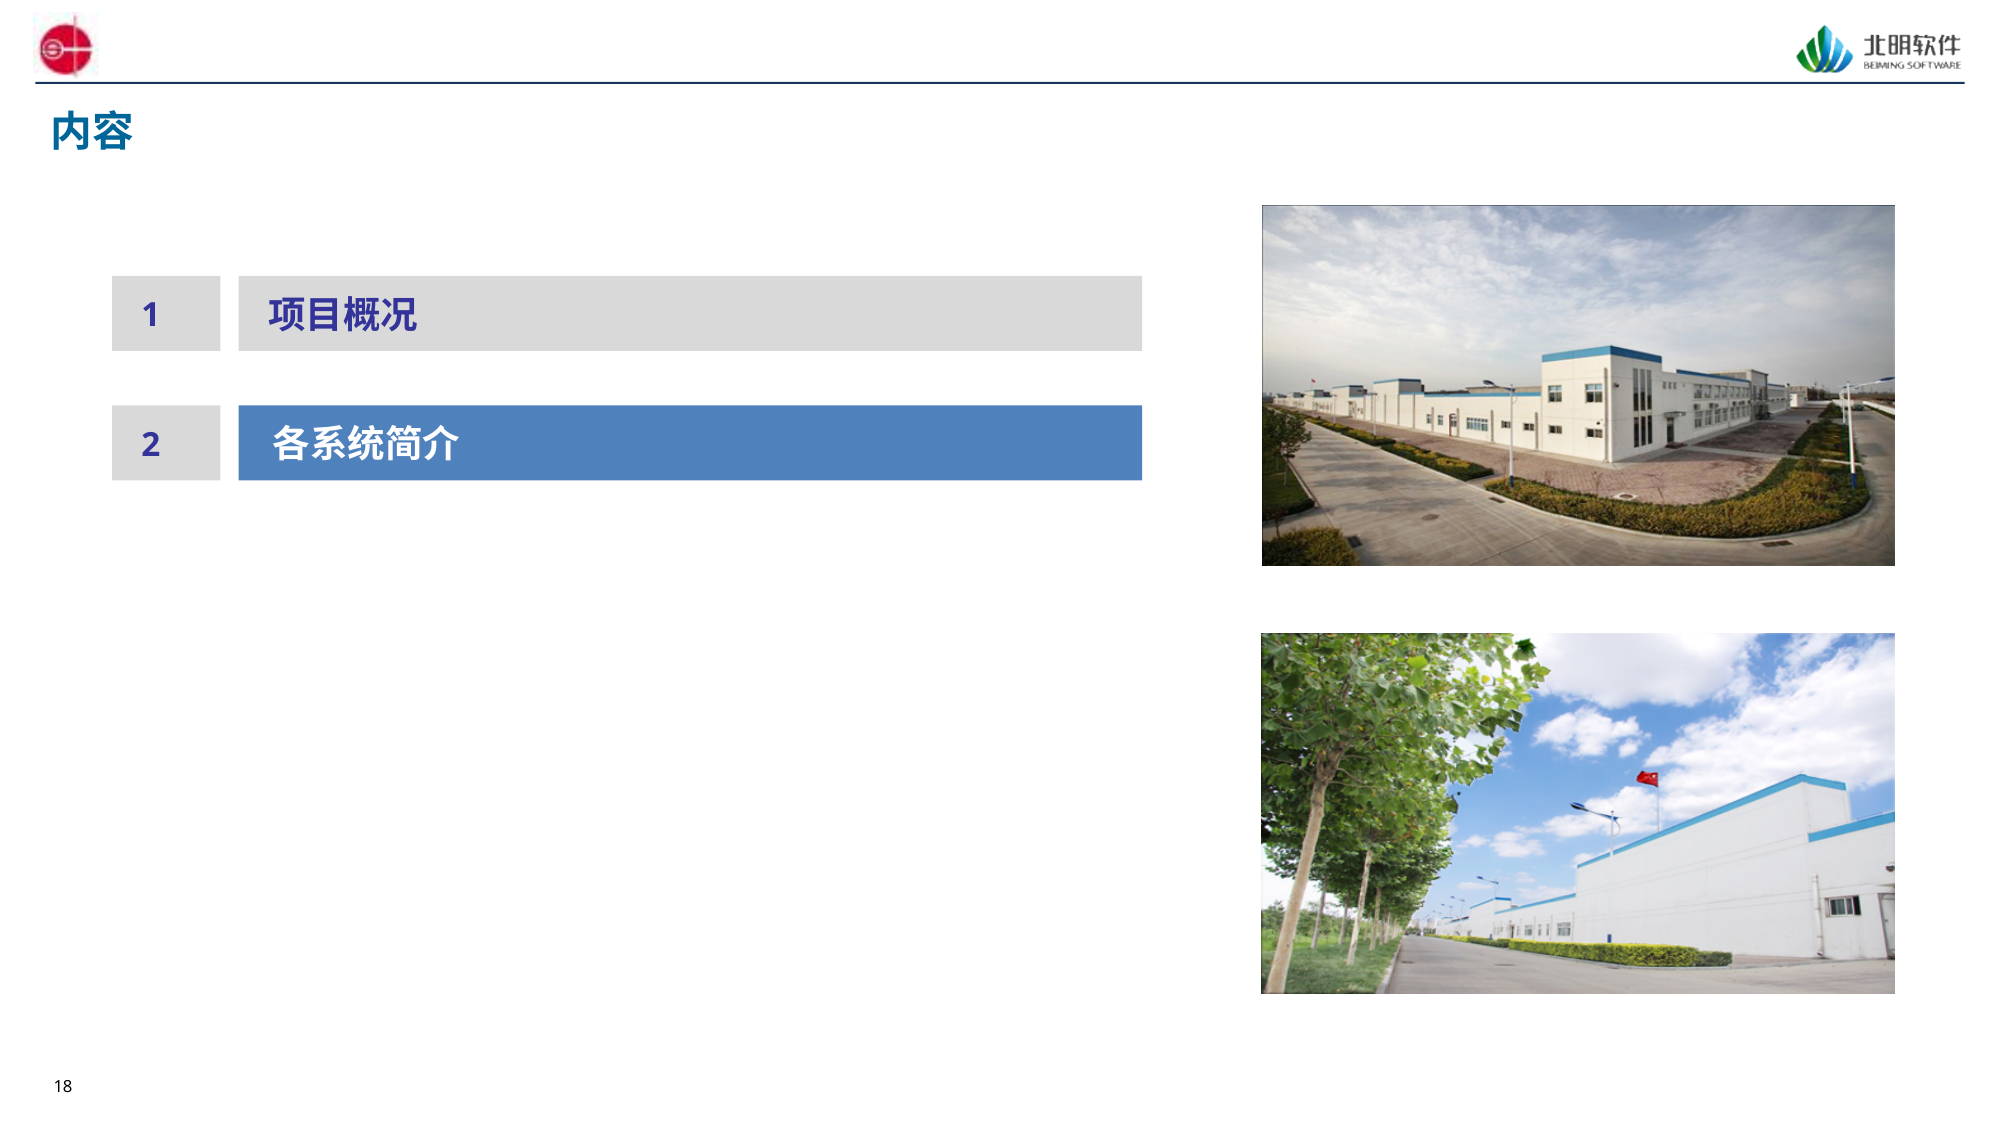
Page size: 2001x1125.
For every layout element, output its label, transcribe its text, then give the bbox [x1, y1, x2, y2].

text_box 1 [112, 275, 221, 351]
picture [33, 12, 99, 81]
title 内容 [35, 97, 1965, 212]
picture [1261, 633, 1895, 995]
text_box 各系统简介 [238, 405, 1143, 481]
text_box 项目概况 [238, 275, 1143, 351]
text_box 2 [112, 405, 221, 481]
picture [1795, 22, 1965, 78]
picture [1262, 205, 1895, 566]
